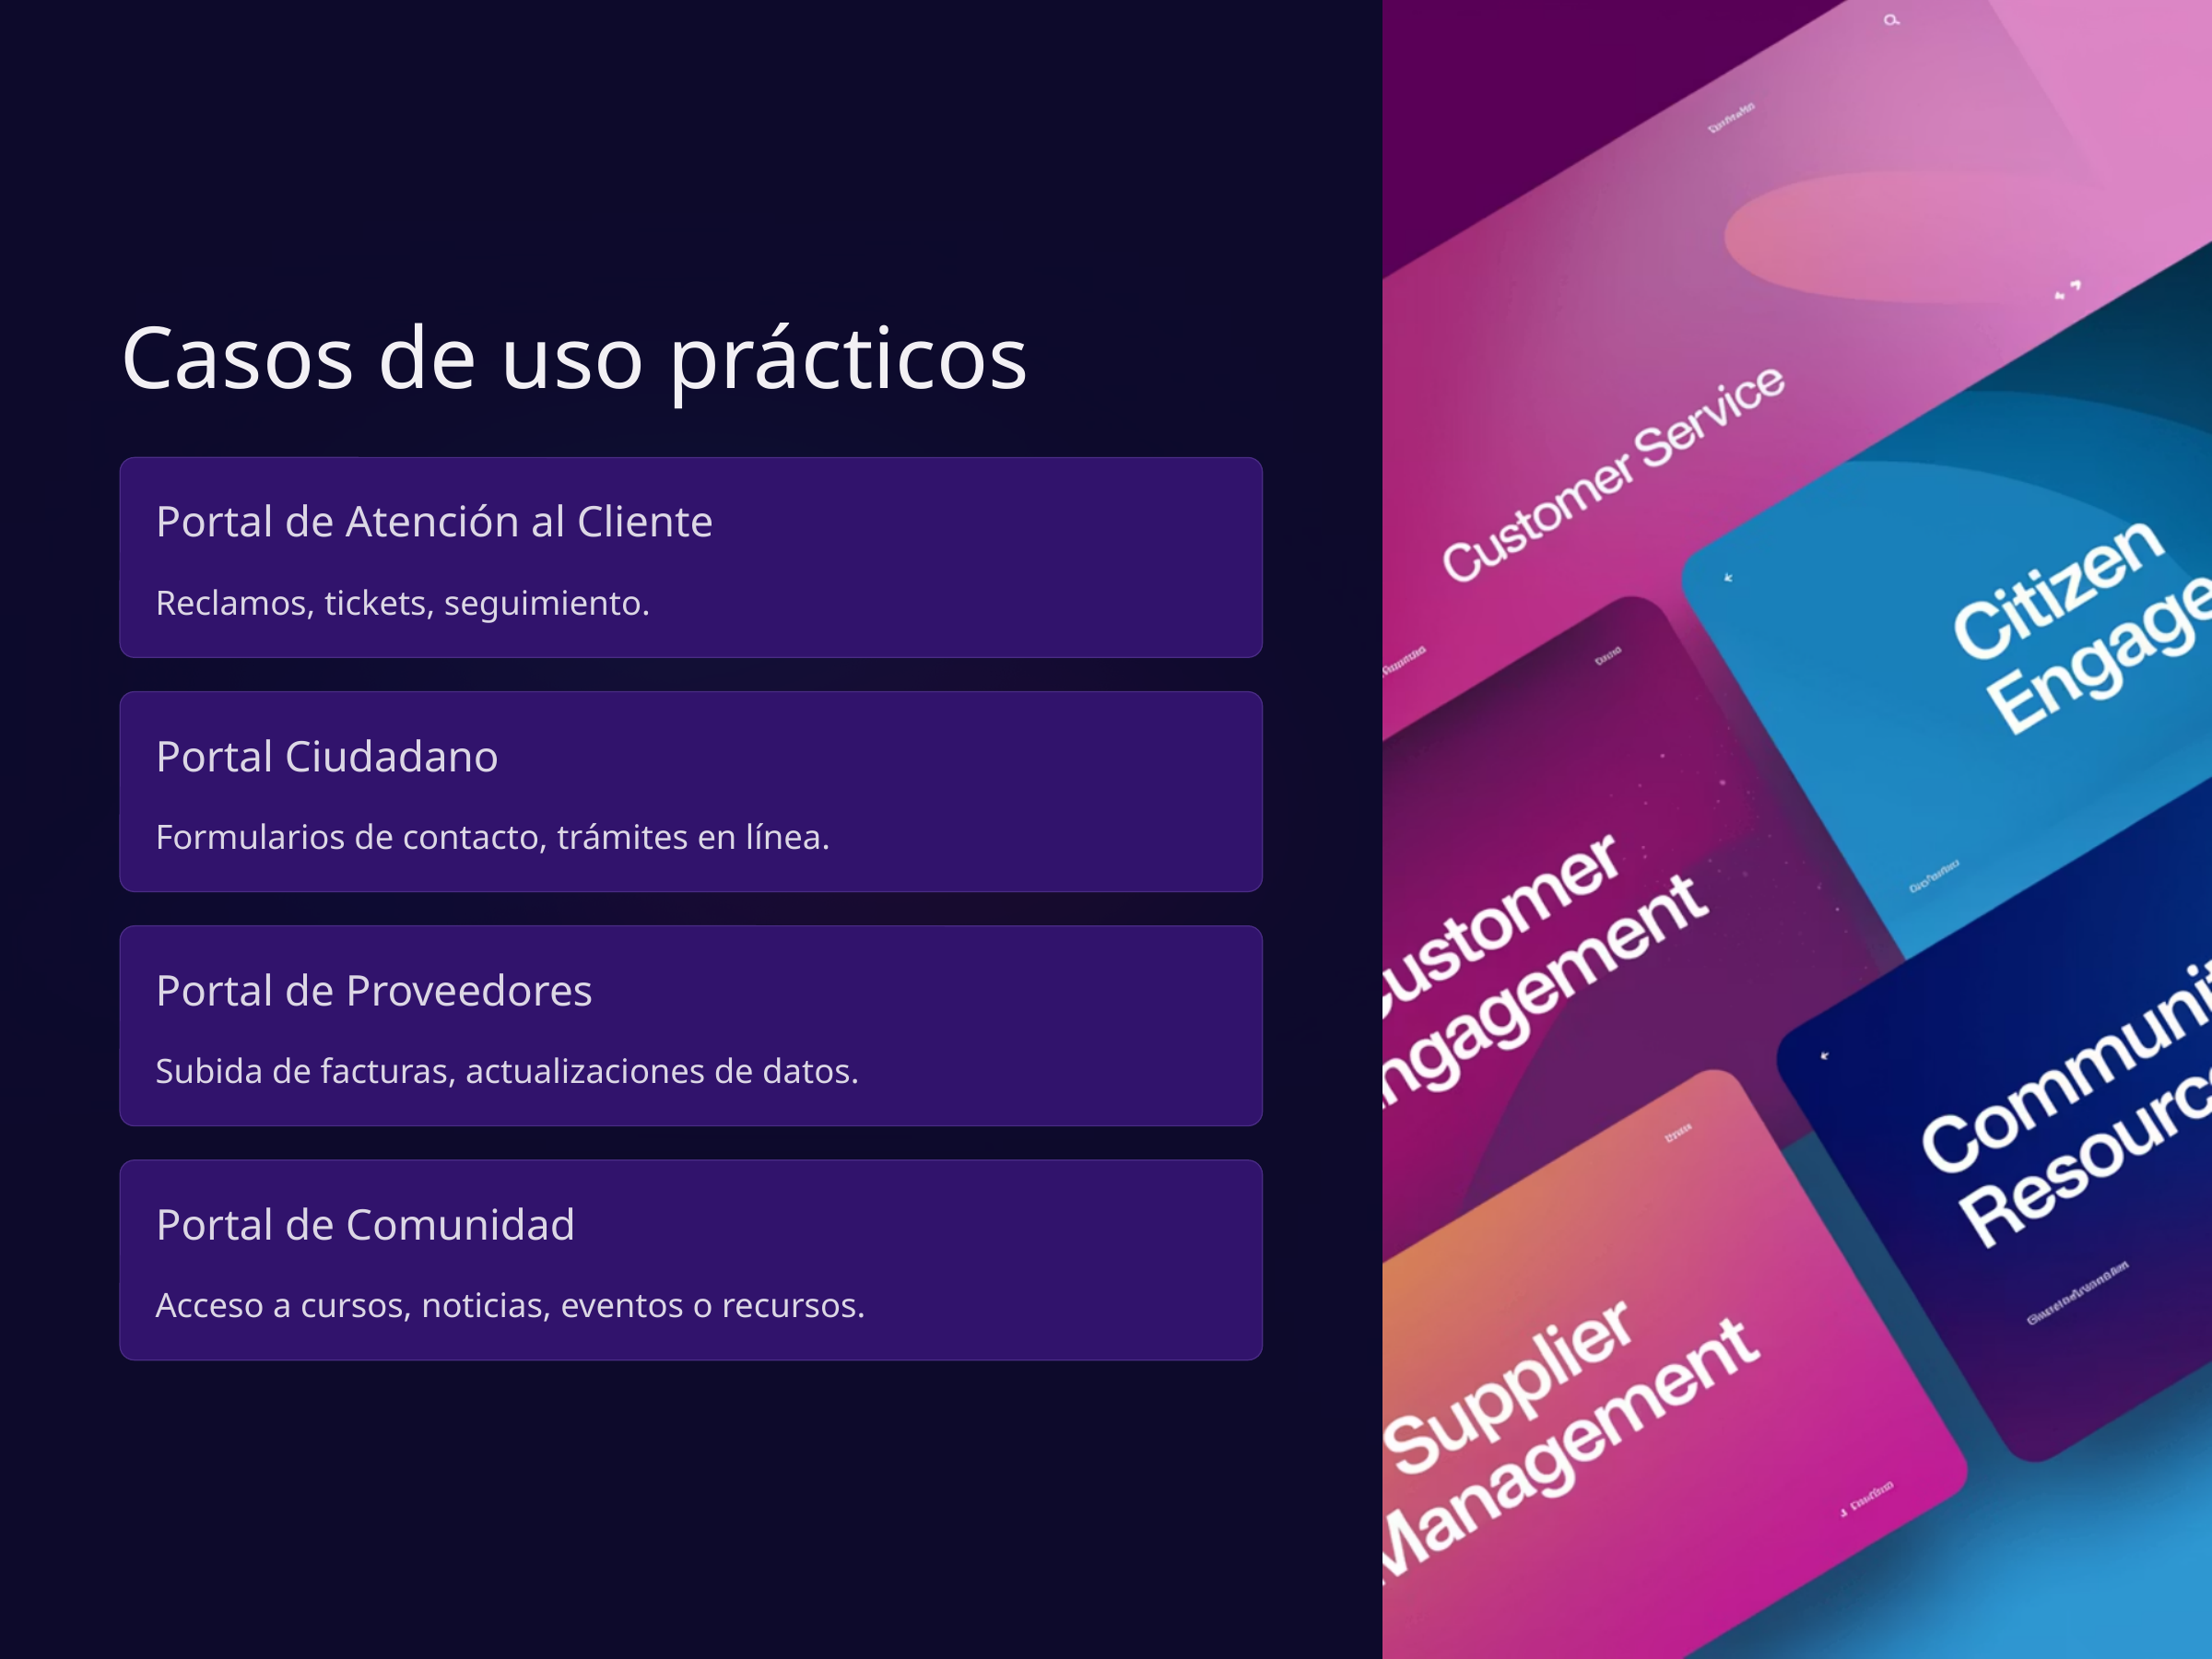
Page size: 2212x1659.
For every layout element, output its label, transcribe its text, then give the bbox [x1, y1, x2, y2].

text_box [120, 457, 1263, 658]
text_box Formularios de contacto, trámites en línea. [155, 801, 1228, 856]
text_box Portal de Atención al Cliente [155, 492, 764, 547]
picture [1382, 0, 2212, 1659]
text_box [120, 691, 1263, 892]
text_box Portal de Comunidad [155, 1195, 616, 1250]
text_box [120, 1159, 1263, 1360]
text_box Reclamos, tickets, seguimiento. [155, 567, 1228, 622]
text_box Casos de uso prácticos [120, 299, 1088, 406]
text_box Acceso a cursos, noticias, eventos o recursos. [155, 1269, 1228, 1325]
text_box Portal Ciudadano [155, 726, 584, 781]
text_box [120, 925, 1263, 1126]
text_box Subida de facturas, actualizaciones de datos. [155, 1035, 1228, 1090]
text_box Portal de Proveedores [155, 961, 628, 1016]
